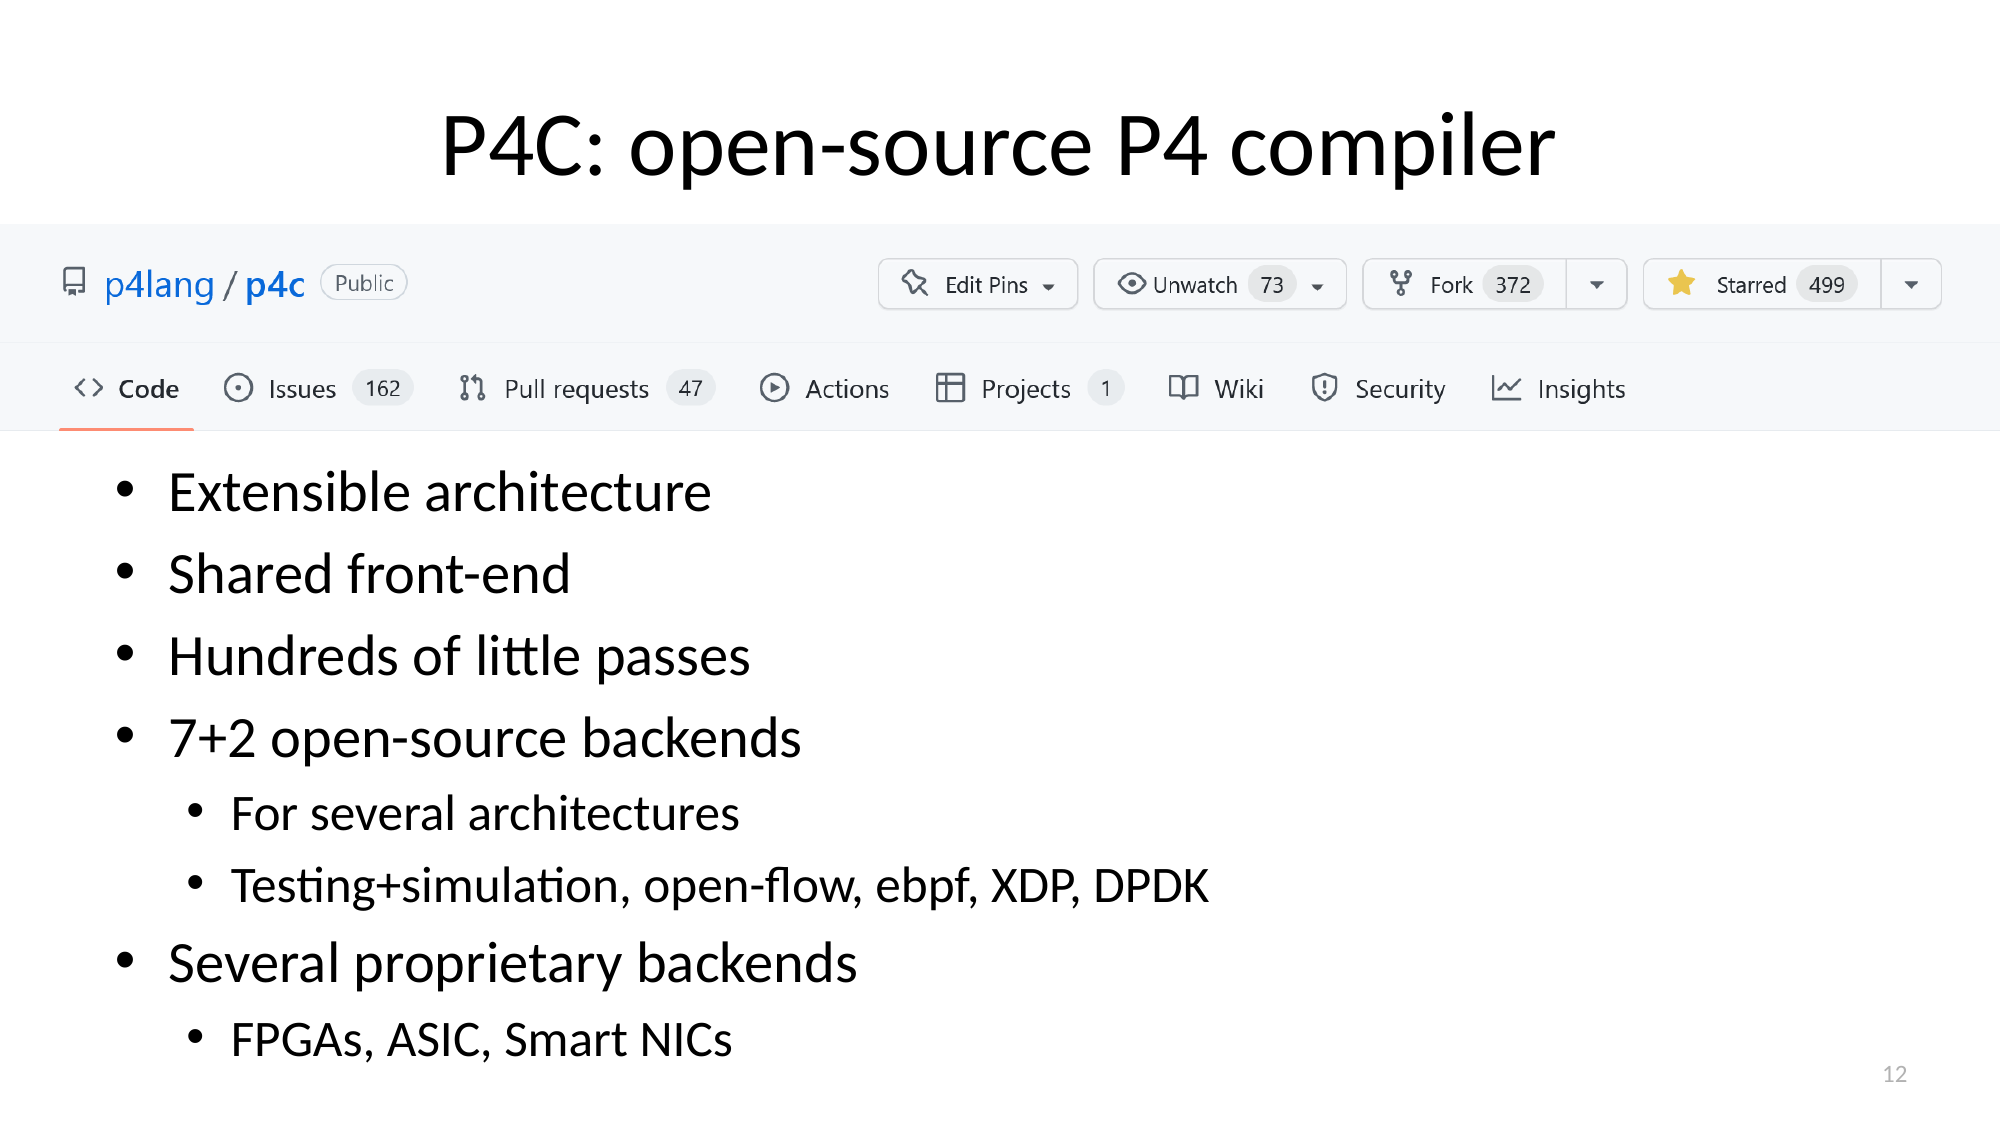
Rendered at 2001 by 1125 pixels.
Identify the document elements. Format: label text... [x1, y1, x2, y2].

title P4C: open-source P4 compiler [99, 45, 1900, 224]
picture [0, 224, 2000, 431]
list Extensible architecture Shared front-end Hundreds of little passes 7+2 open-source backends For several architectures Testing+simulation, open-flow, ebpf, XDP, DPDK Several proprietary backends FPGAs, ASIC, Smart NICs [99, 444, 1900, 1080]
slide_number 12 [1714, 1042, 1923, 1103]
